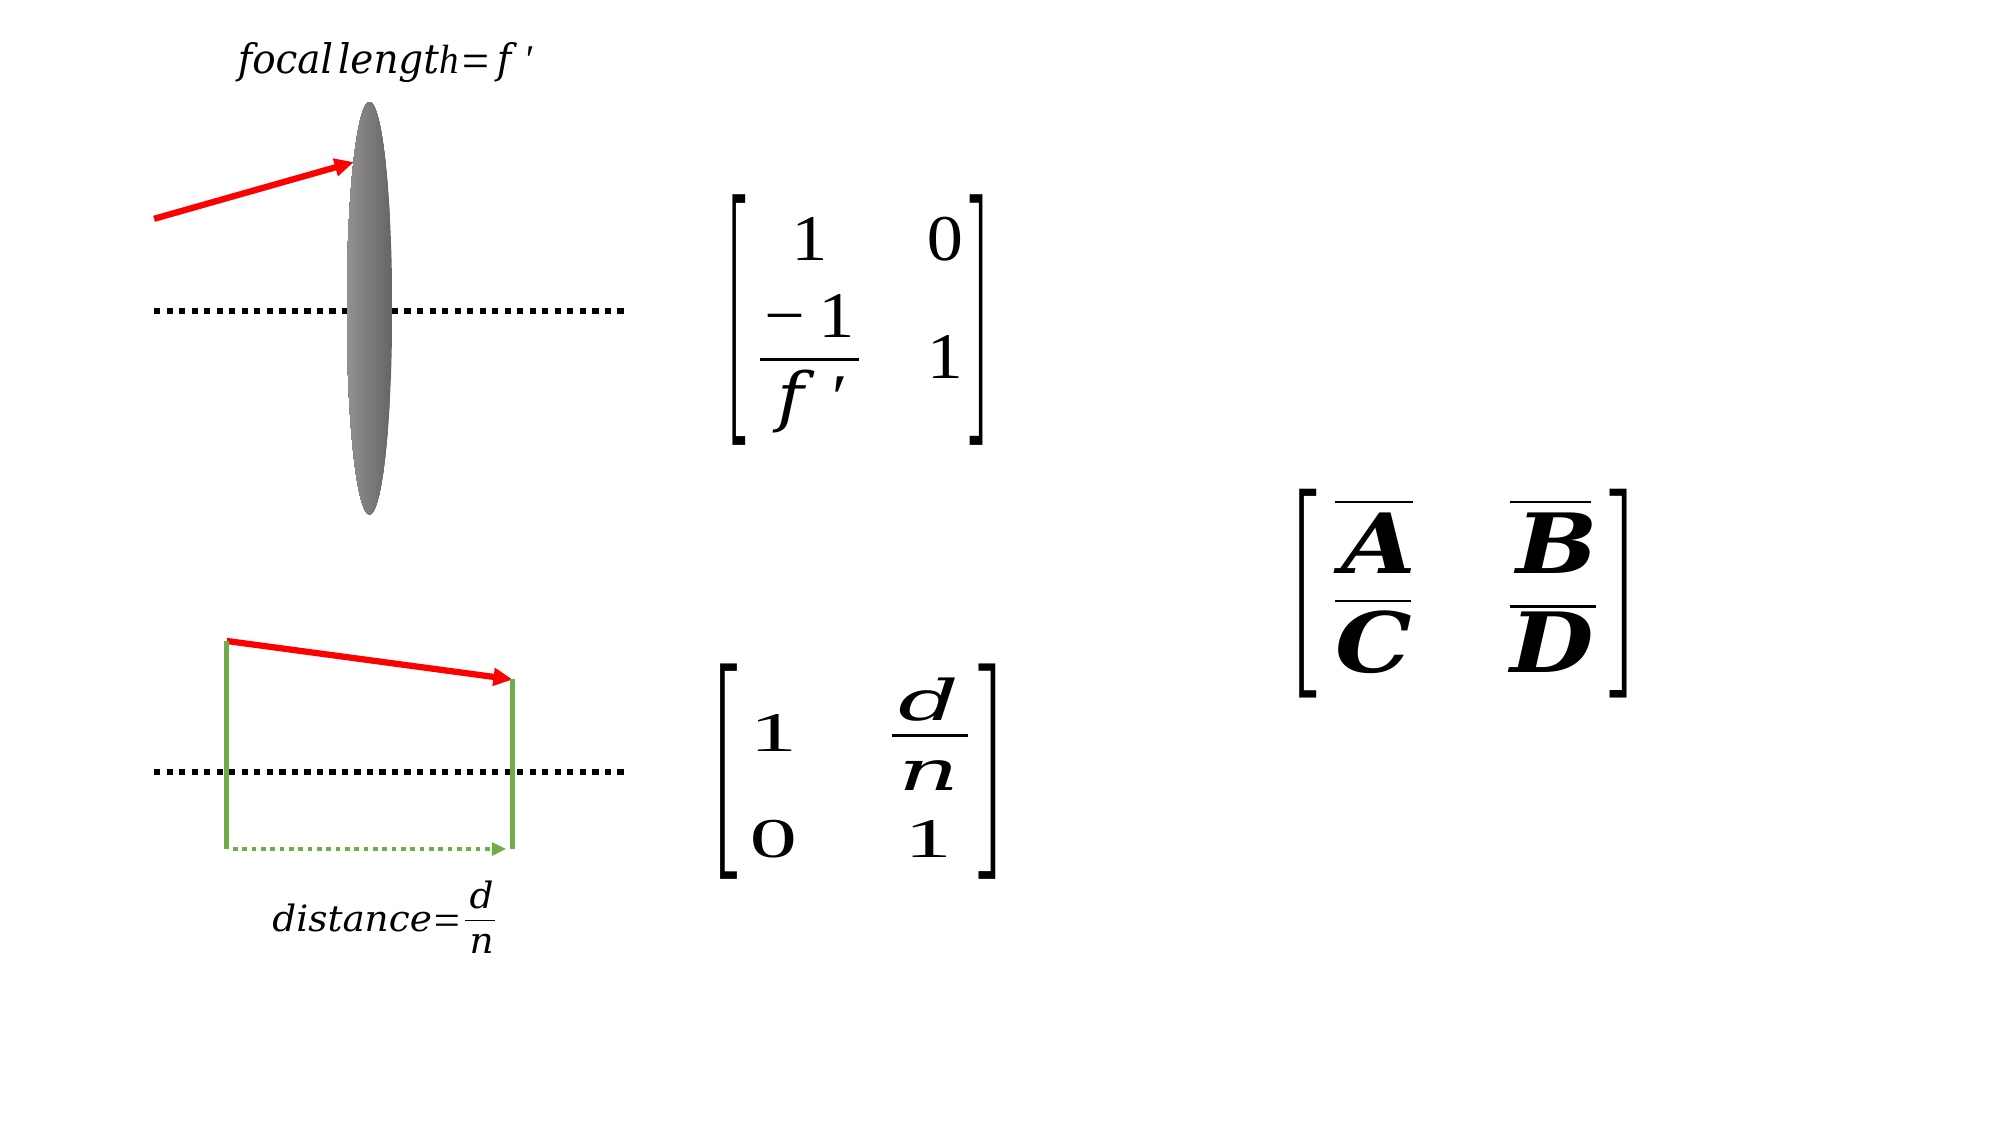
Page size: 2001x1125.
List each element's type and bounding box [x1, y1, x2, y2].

text_box [227, 641, 513, 680]
text_box [154, 162, 354, 219]
text_box [345, 312, 394, 516]
text_box [345, 100, 394, 310]
